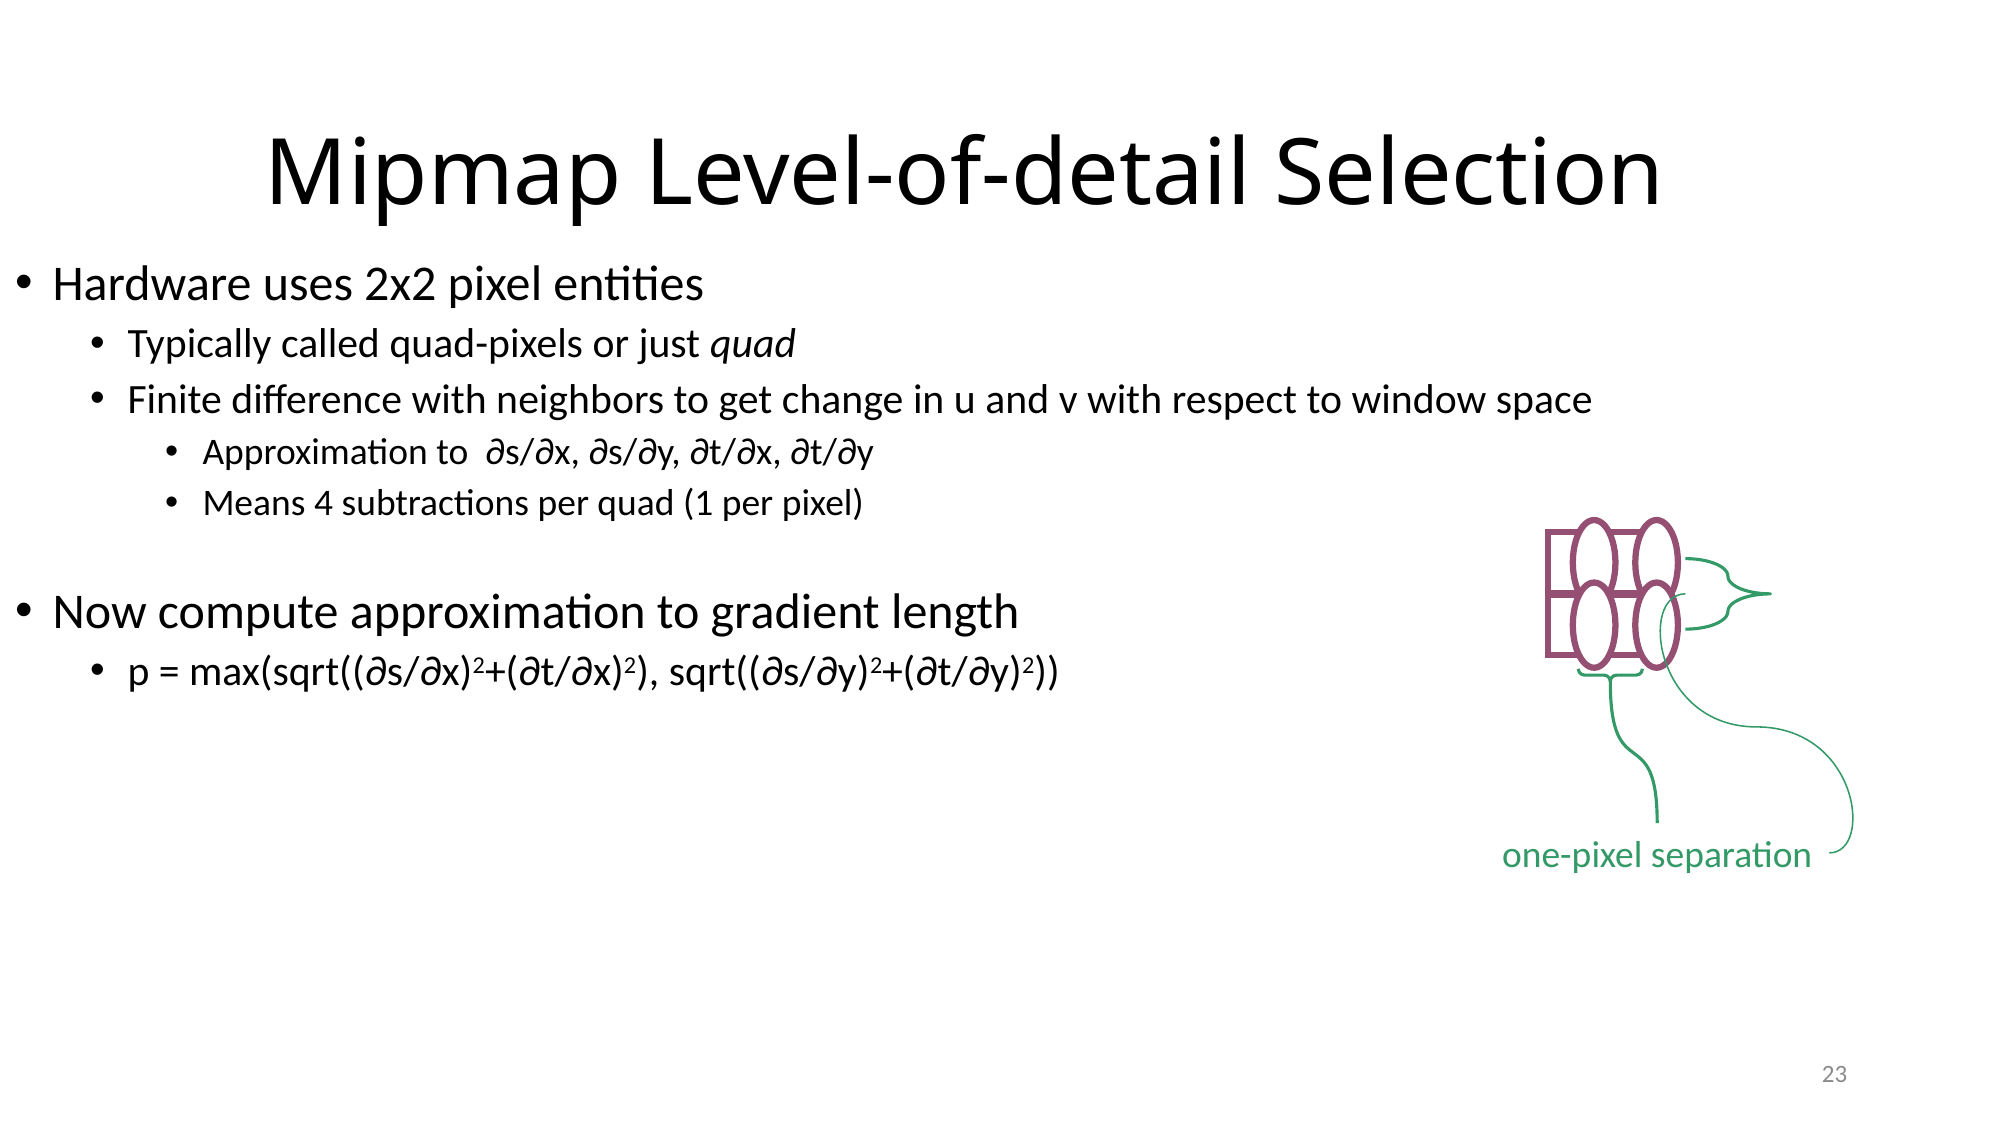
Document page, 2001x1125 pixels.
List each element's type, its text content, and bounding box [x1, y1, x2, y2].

slide_number 23 [1412, 1042, 1863, 1103]
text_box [1485, 520, 1830, 884]
title Mipmap Level-of-detail Selection [249, 99, 1713, 249]
list Hardware uses 2x2 pixel entities Typically called quad-pixels or just quad Finite difference with neighbors to get change in u and v with respect to window space Approximation to ∂s/∂x, ∂s/∂y, ∂t/∂x, ∂t/∂y Means 4 subtractions per quad (1 per pixel) Now compute approximation to gradient length p = max(sqrt((∂s/∂x)2+(∂t/∂x)2), sqrt((∂s/∂y)2+(∂t/∂y)2)) [0, 249, 1934, 1025]
